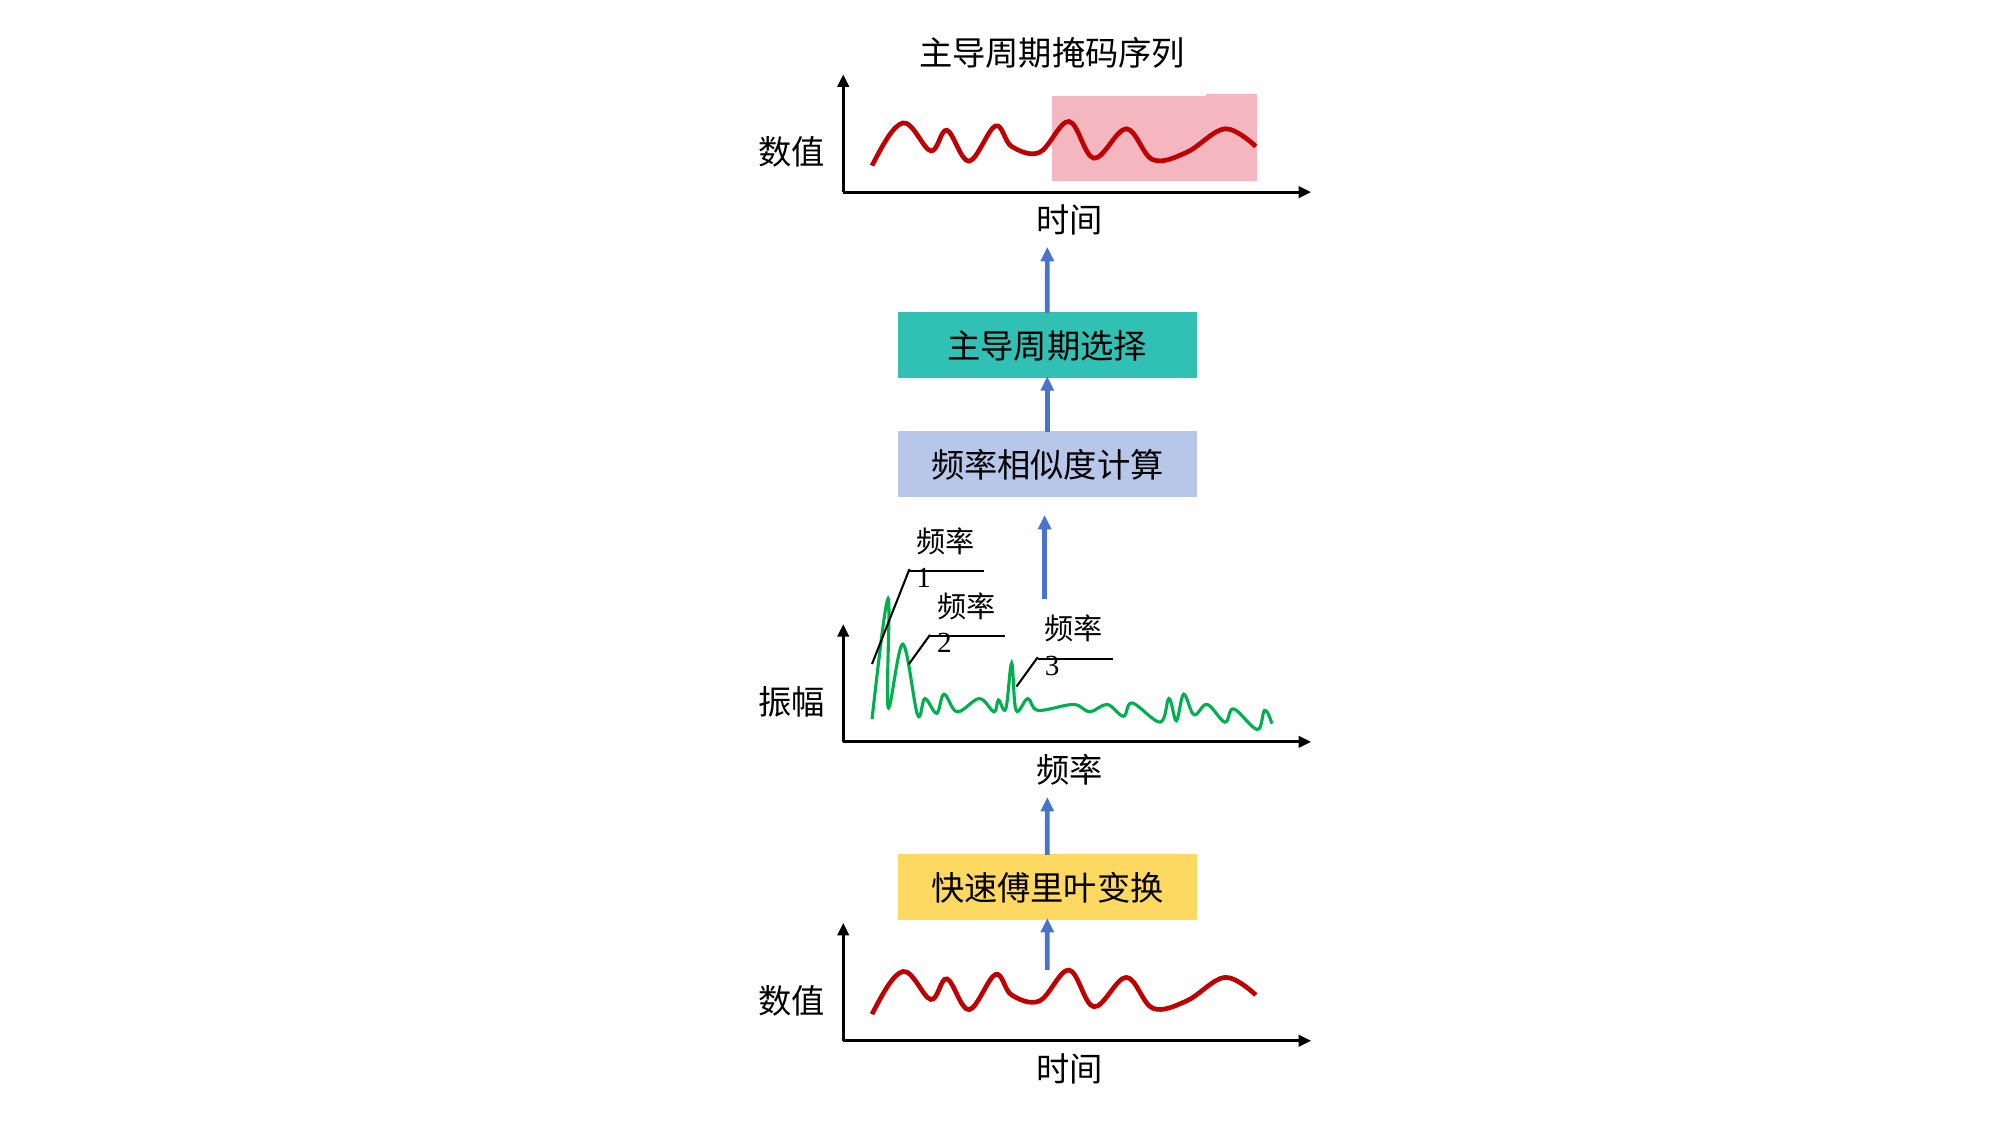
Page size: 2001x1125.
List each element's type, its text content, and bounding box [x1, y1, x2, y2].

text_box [1015, 656, 1039, 688]
text_box [871, 968, 1257, 1015]
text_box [887, 568, 910, 600]
text_box 时间 [1021, 193, 1123, 263]
text_box [880, 598, 890, 638]
text_box 频率相似度计算 [898, 431, 1197, 497]
text_box 振幅 [743, 673, 842, 729]
text_box 数值 [743, 972, 842, 1028]
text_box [908, 634, 931, 665]
text_box [870, 624, 1273, 731]
text_box [871, 120, 1257, 167]
text_box 频率 [1021, 743, 1123, 813]
text_box 频率2 [922, 581, 1030, 647]
text_box 时间 [1021, 1042, 1123, 1112]
text_box [1052, 94, 1257, 154]
text_box 数值 [743, 124, 842, 179]
text_box [1052, 147, 1257, 181]
text_box 快速傅里叶变换 [898, 854, 1197, 920]
text_box 频率3 [1029, 603, 1138, 670]
text_box 主导周期选择 [898, 312, 1197, 378]
text_box 频率1 [901, 515, 1010, 582]
text_box 主导周期掩码序列 [898, 9, 1206, 96]
